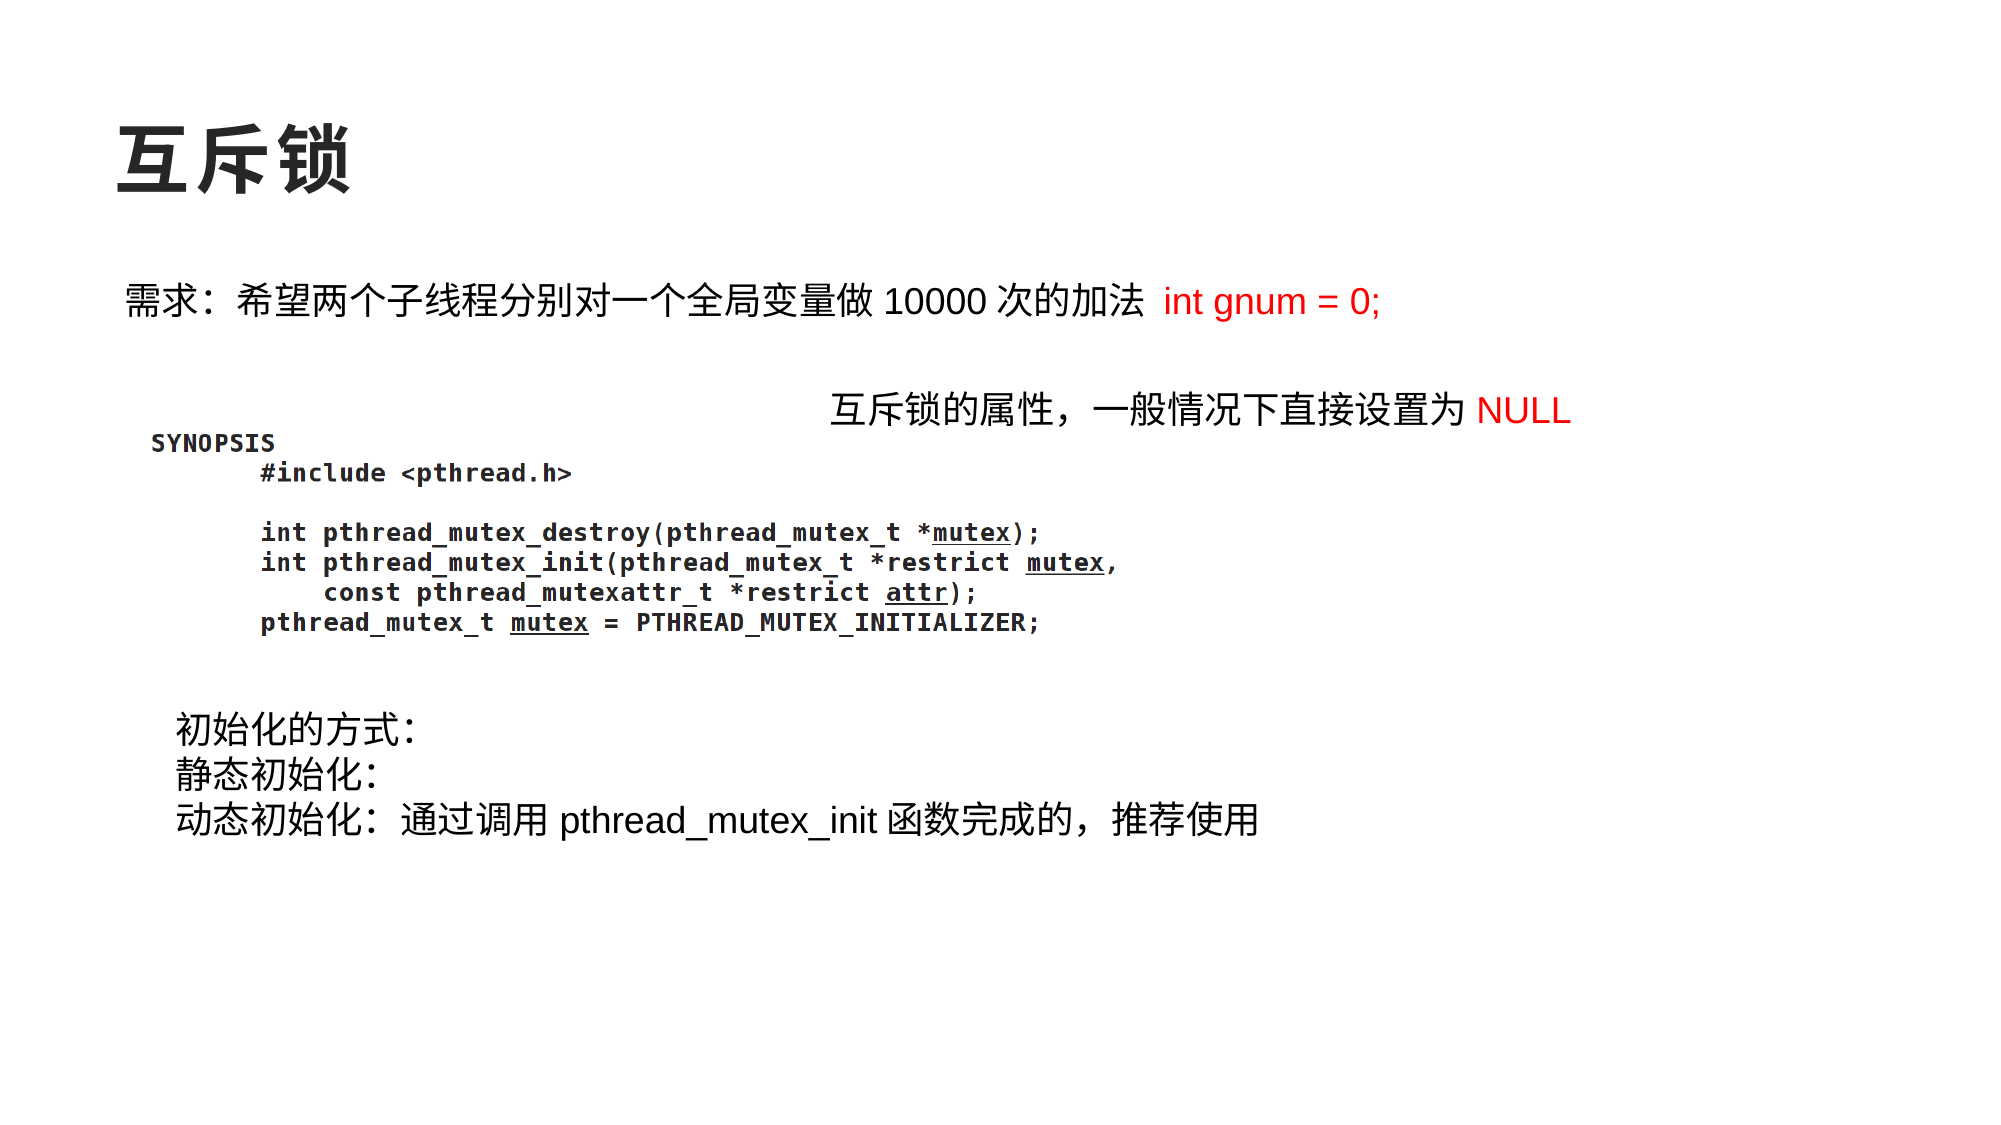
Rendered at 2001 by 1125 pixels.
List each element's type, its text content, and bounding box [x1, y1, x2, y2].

text_box 需求：希望两个子线程分别对一个全局变量做10000次的加法 int gnum = 0; [109, 269, 1548, 329]
text_box 初始化的方式： 静态初始化： 动态初始化：通过调用pthread_mutex_init函数完成的，推荐使用 [160, 699, 1460, 849]
picture [135, 416, 1165, 654]
title 互斥锁 [99, 99, 1900, 216]
text_box 互斥锁的属性，一般情况下直接设置为NULL [814, 378, 1642, 438]
